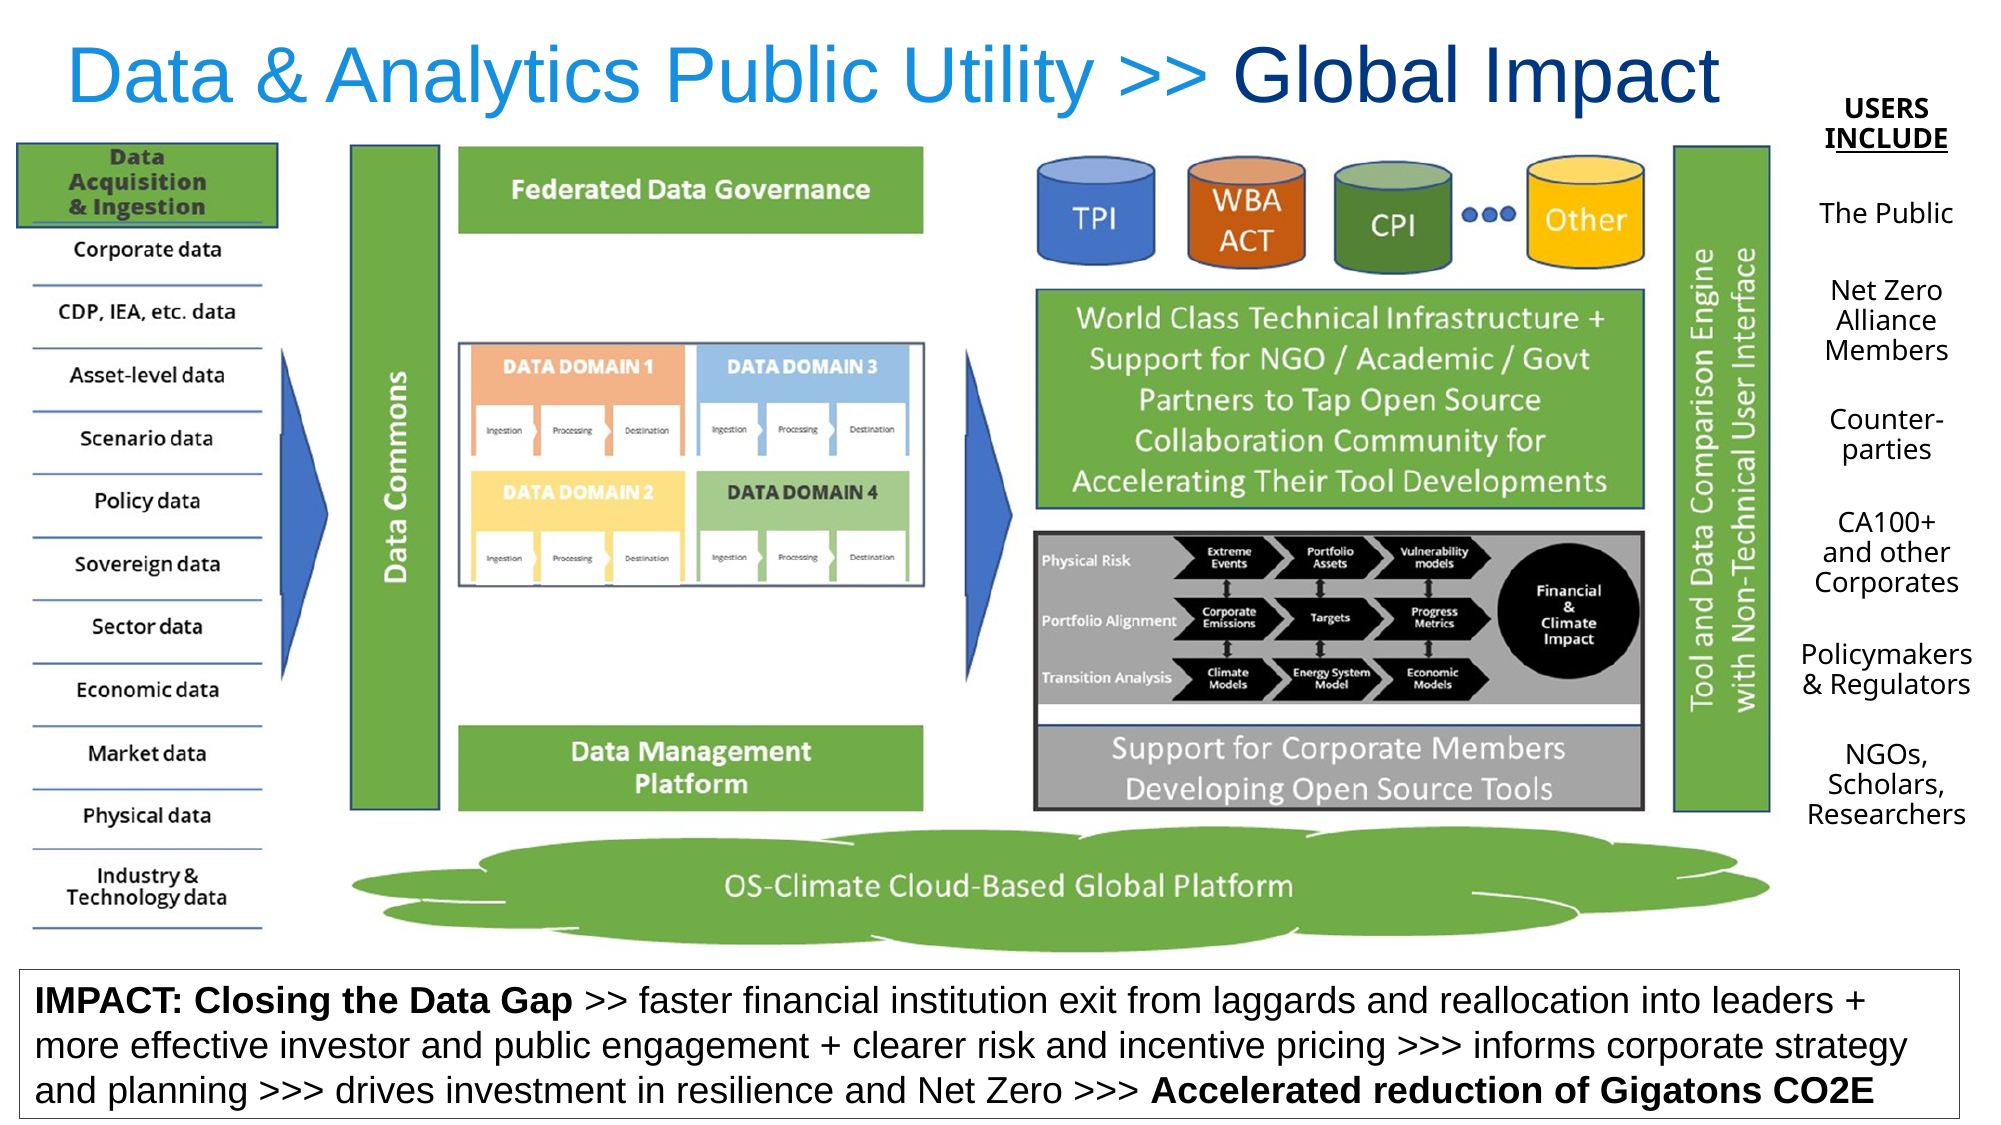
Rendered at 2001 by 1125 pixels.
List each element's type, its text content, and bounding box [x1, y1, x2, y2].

text_box Data & Analytics Public Utility >> Global Impact [51, 0, 1960, 154]
picture [15, 135, 1785, 955]
text_box NGOs, Scholars, Researchers [1792, 742, 1982, 829]
text_box CA100+ and other Corporates [1801, 510, 1973, 597]
text_box Policymakers & Regulators [1792, 627, 1991, 714]
text_box USERS INCLUDE [1808, 89, 1965, 161]
text_box The Public [1808, 178, 1965, 250]
text_box IMPACT: Closing the Data Gap >> faster financial institution exit from laggards and reallocation into leaders + more effective investor and public engagement + clearer risk and incentive pricing >>> informs corporate strategy and planning >>> drives investment in resilience and Net Zero >>> Accelerated reduction of Gigatons CO2E [19, 969, 1960, 1119]
text_box Counter-parties [1801, 393, 1973, 479]
text_box Net Zero Alliance Members [1808, 286, 1965, 358]
